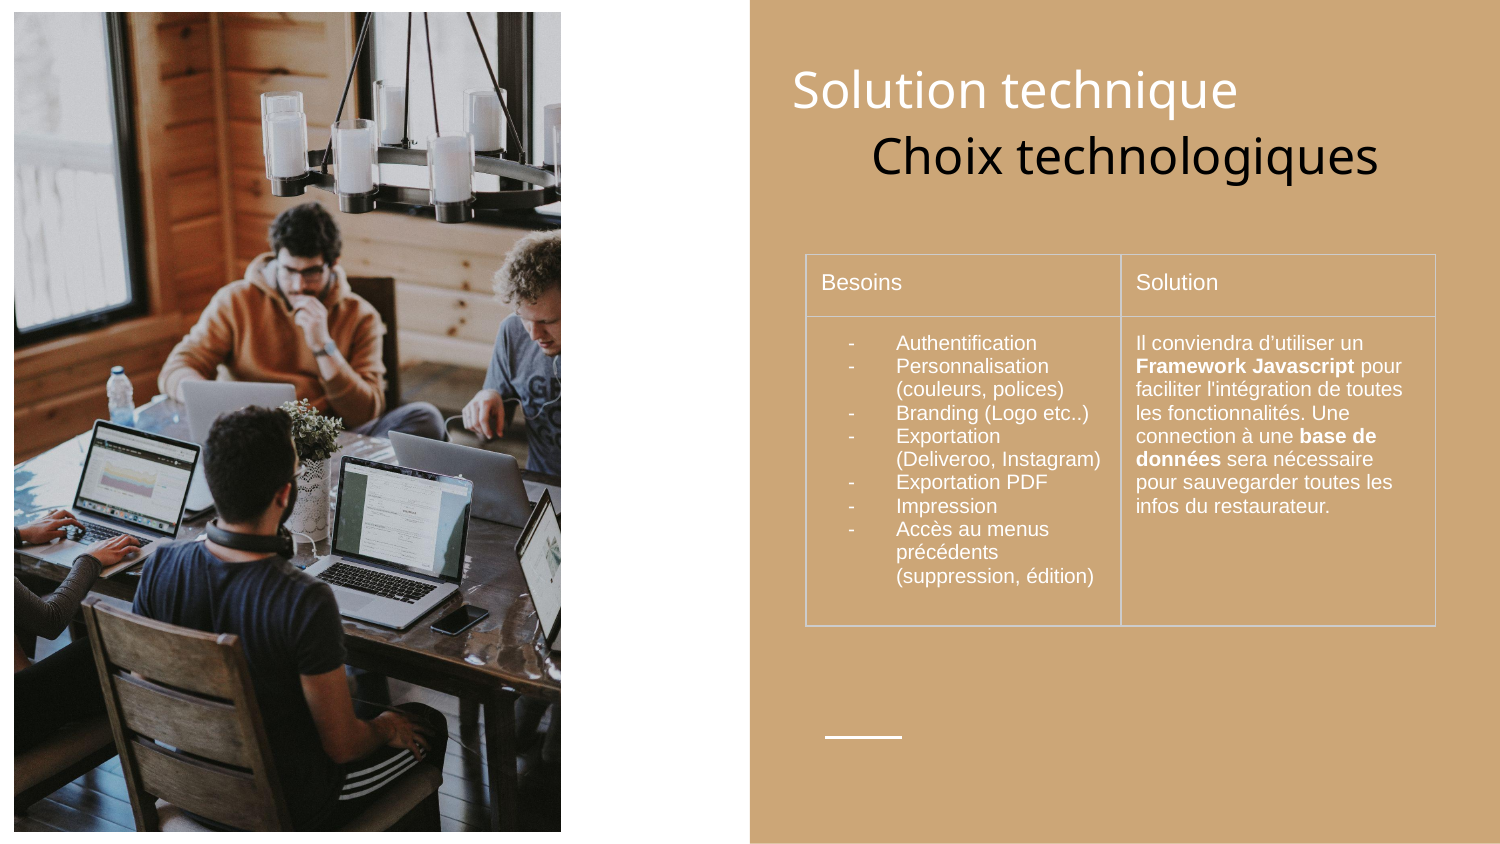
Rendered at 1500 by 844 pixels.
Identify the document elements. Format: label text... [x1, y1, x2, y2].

picture [14, 12, 561, 832]
table_header Besoins [807, 255, 1120, 316]
table_cell Authentification Personnalisation (couleurs, polices) Branding (Logo etc..) Exportation (Deliveroo, Instagram) Exportation PDF Impression Accès au menus précédents (suppression, édition) [807, 317, 1120, 625]
title Solution technique [765, 32, 1267, 134]
table_header Solution [1122, 255, 1435, 316]
table_cell Il conviendra d’utiliser un Framework Javascript pour faciliter l'intégration de toutes les fonctionnalités. Une connection à une base de données sera nécessaire pour sauvegarder toutes les infos du restaurateur. [1122, 317, 1435, 625]
subtitle Choix technologiques [789, 109, 1462, 211]
